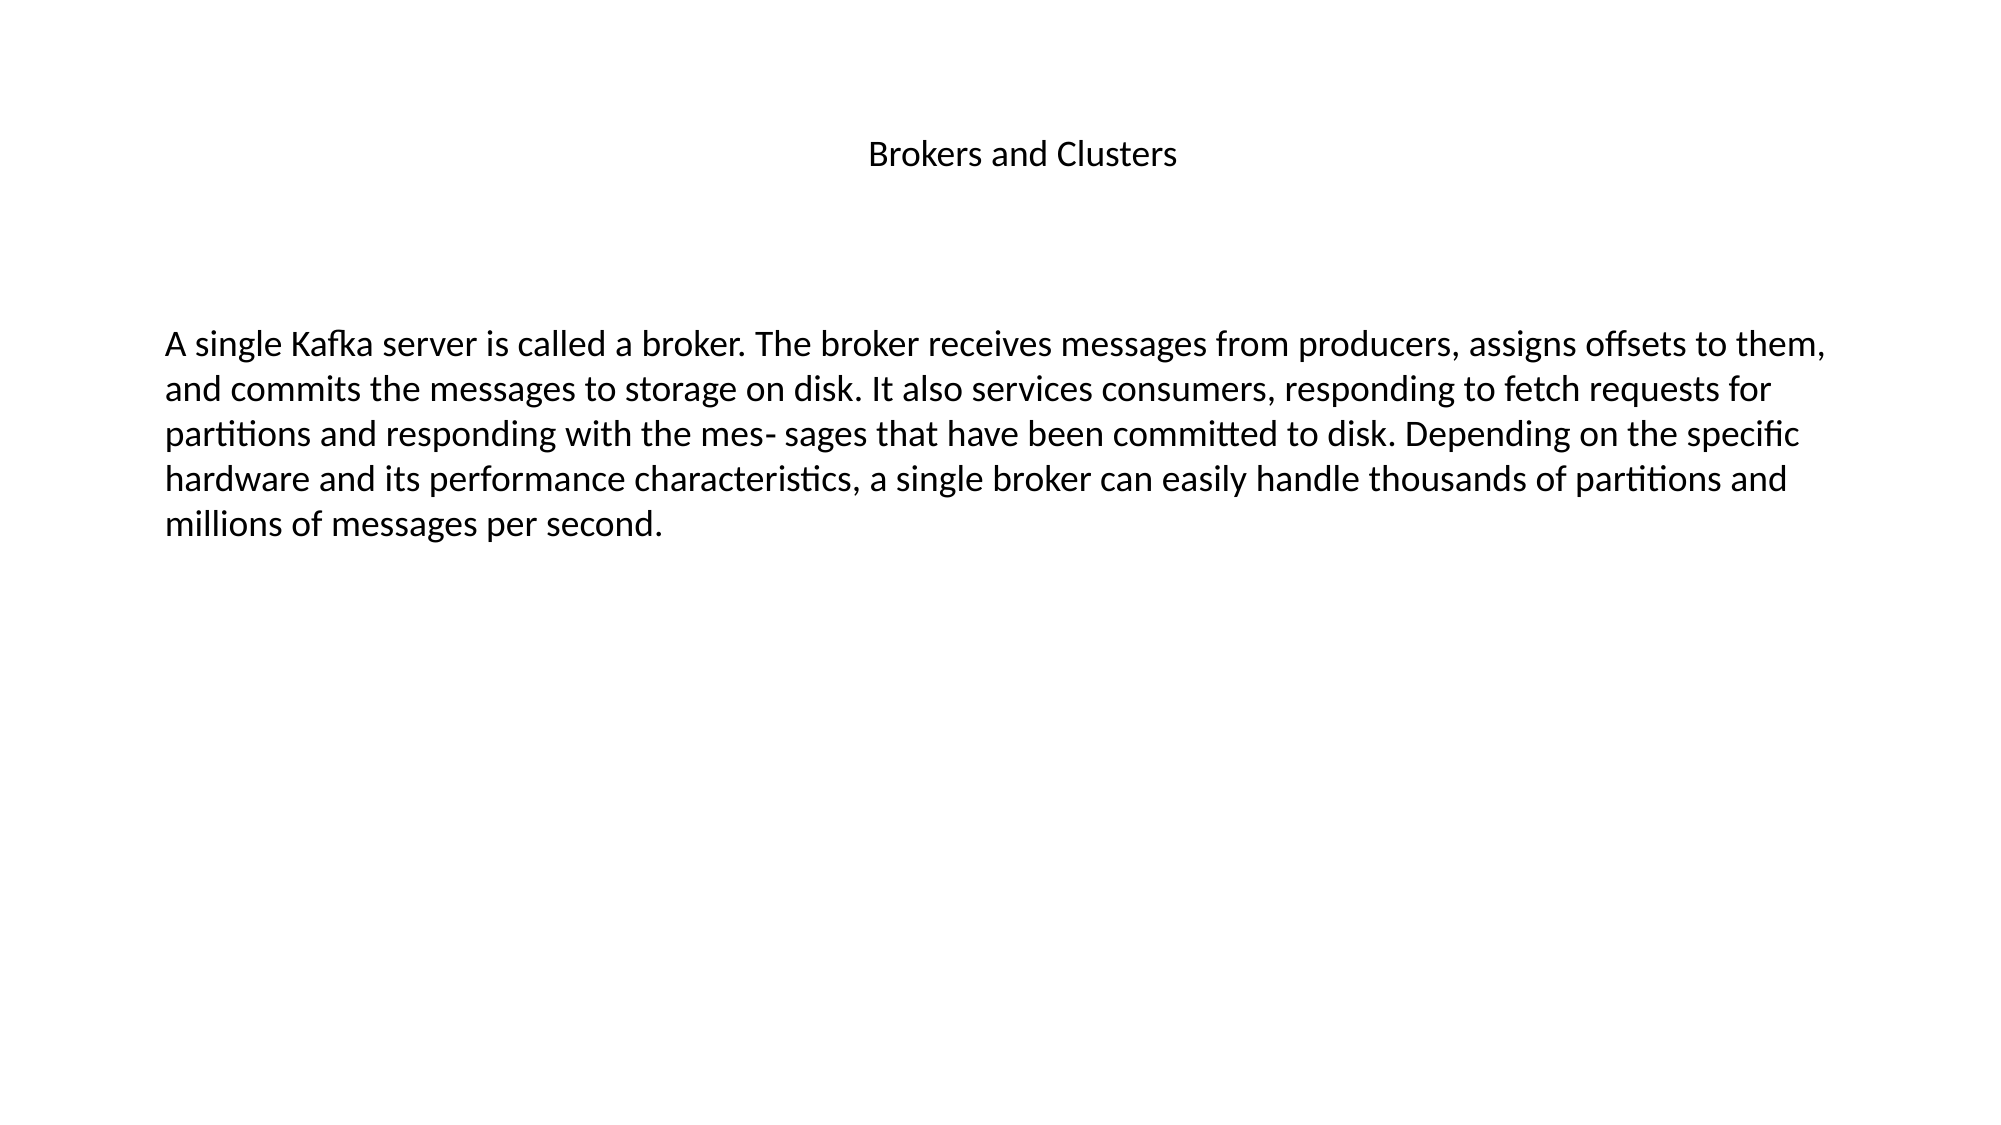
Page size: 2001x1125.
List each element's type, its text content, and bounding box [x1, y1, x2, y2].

text_box Brokers and Clusters [569, 122, 1618, 182]
text_box A single Kafka server is called a broker. The broker receives messages from producers, assigns offsets to them, and commits the messages to storage on disk. It also services consumers, responding to fetch requests for partitions and responding with the mes‐ sages that have been committed to disk. Depending on the specific hardware and its performance characteristics, a single broker can easily handle thousands of partitions and millions of messages per second. [150, 311, 1868, 552]
